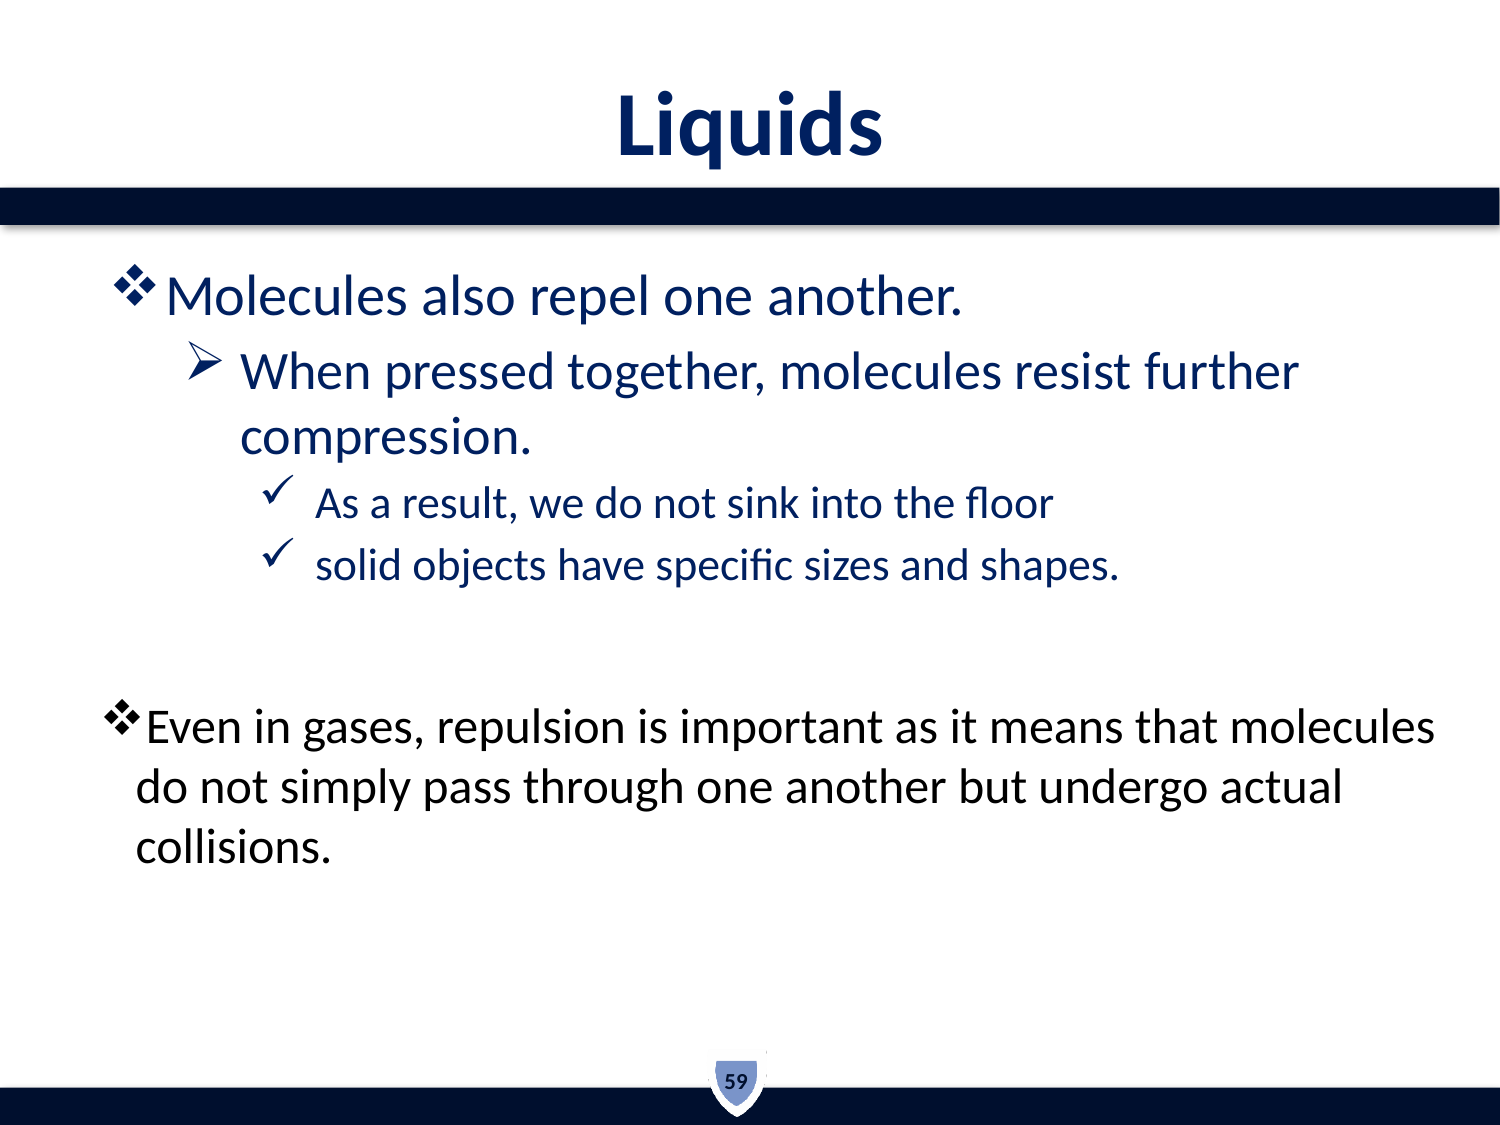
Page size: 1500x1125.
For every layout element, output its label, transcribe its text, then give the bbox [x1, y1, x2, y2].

text_box Even in gases, repulsion is important as it means that molecules do not simply pass through one another but undergo actual collisions. [85, 686, 1500, 882]
title Liquids [75, 24, 1425, 213]
list Molecules also repel one another. When pressed together, molecules resist further compression. As a result, we do not sink into the floor solid objects have specific sizes and shapes. [75, 249, 1461, 1061]
slide_number 59 [704, 1050, 768, 1110]
picture [706, 1110, 767, 1117]
